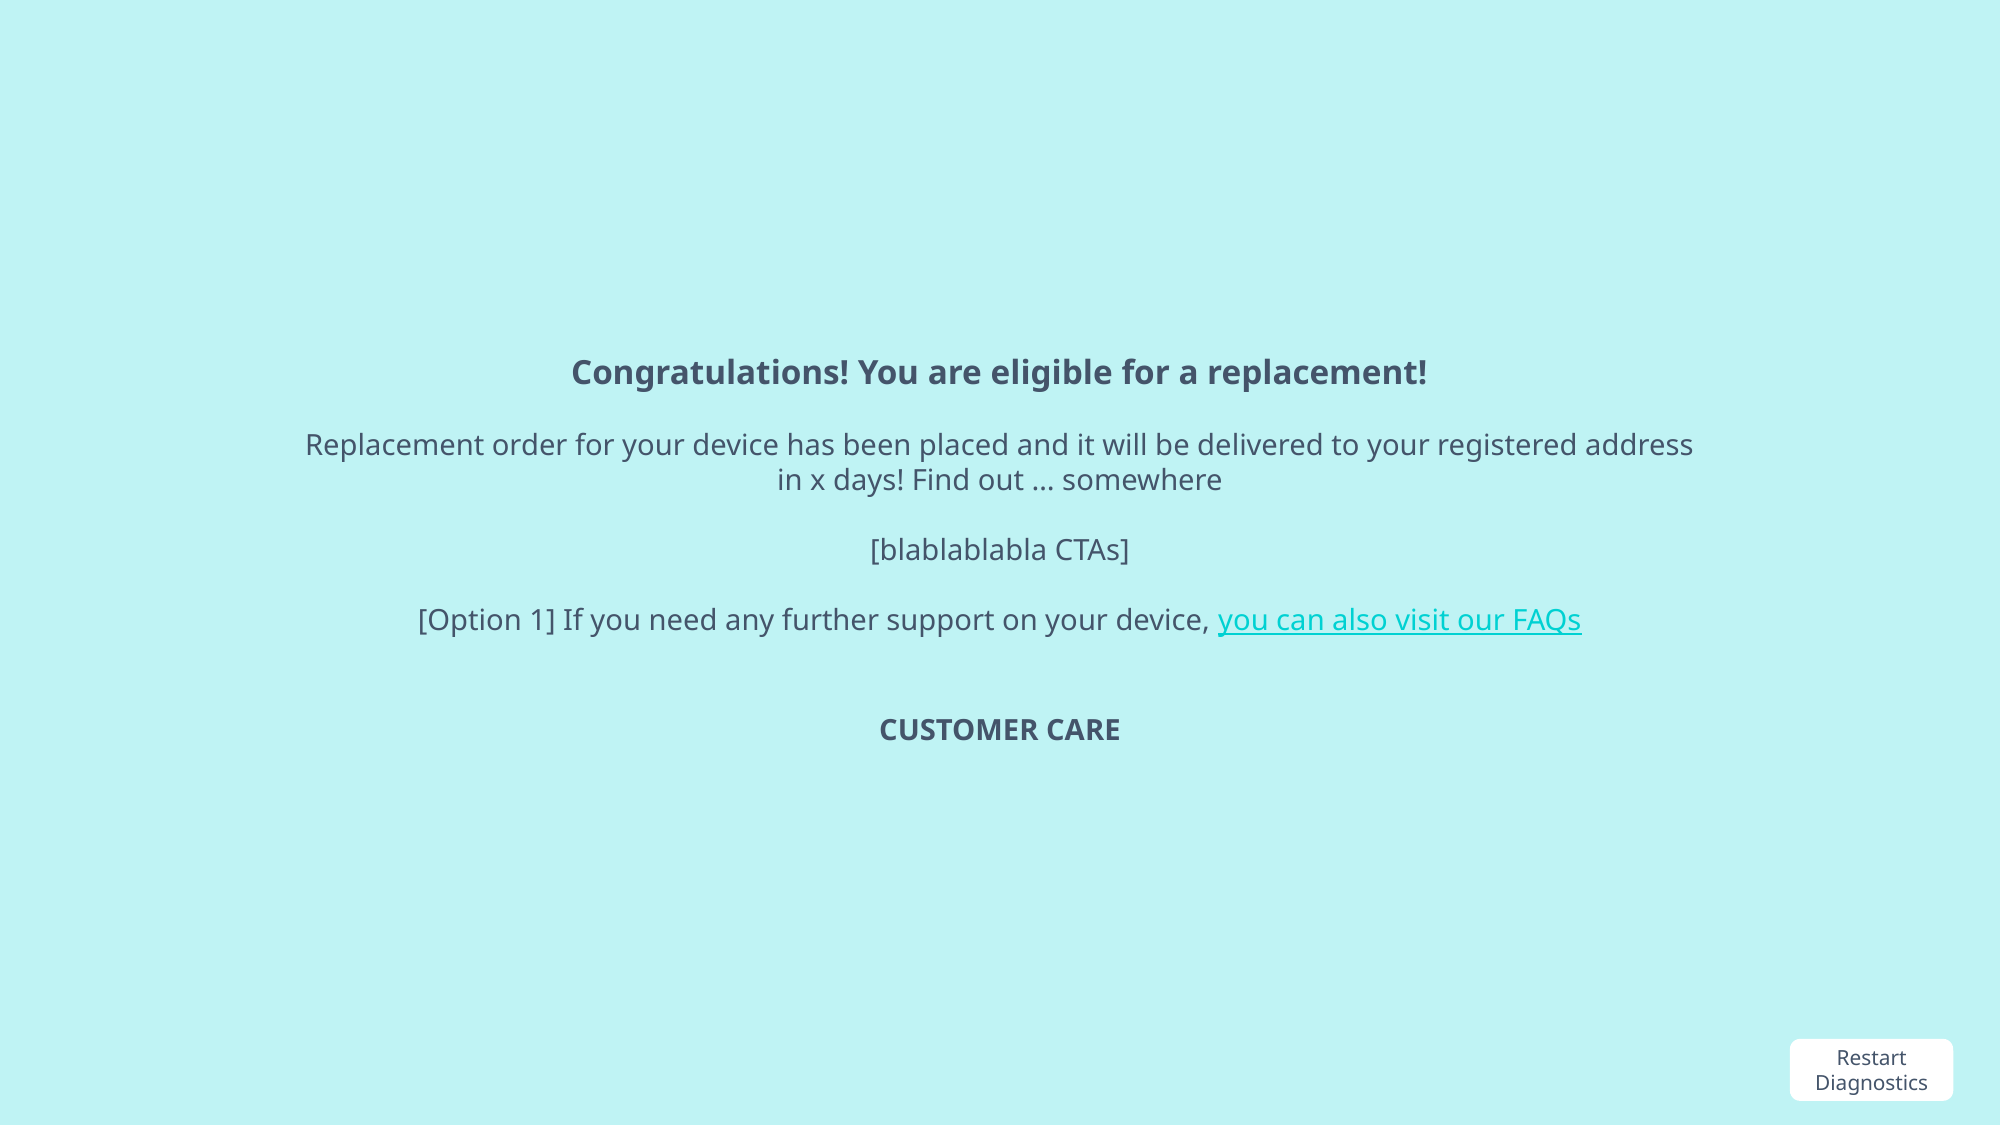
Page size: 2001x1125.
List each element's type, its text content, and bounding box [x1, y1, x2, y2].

text_box [0, 0, 2000, 1125]
text_box Restart Diagnostics [1788, 1037, 1955, 1102]
text_box Congratulations! You are eligible for a replacement! Replacement order for your device has been placed and it will be delivered to your registered address in x days! Find out … somewhere [blablablabla CTAs] [Option 1] If you need any further support on your device, you can also visit our FAQs CUSTOMER CARE [284, 343, 1716, 830]
